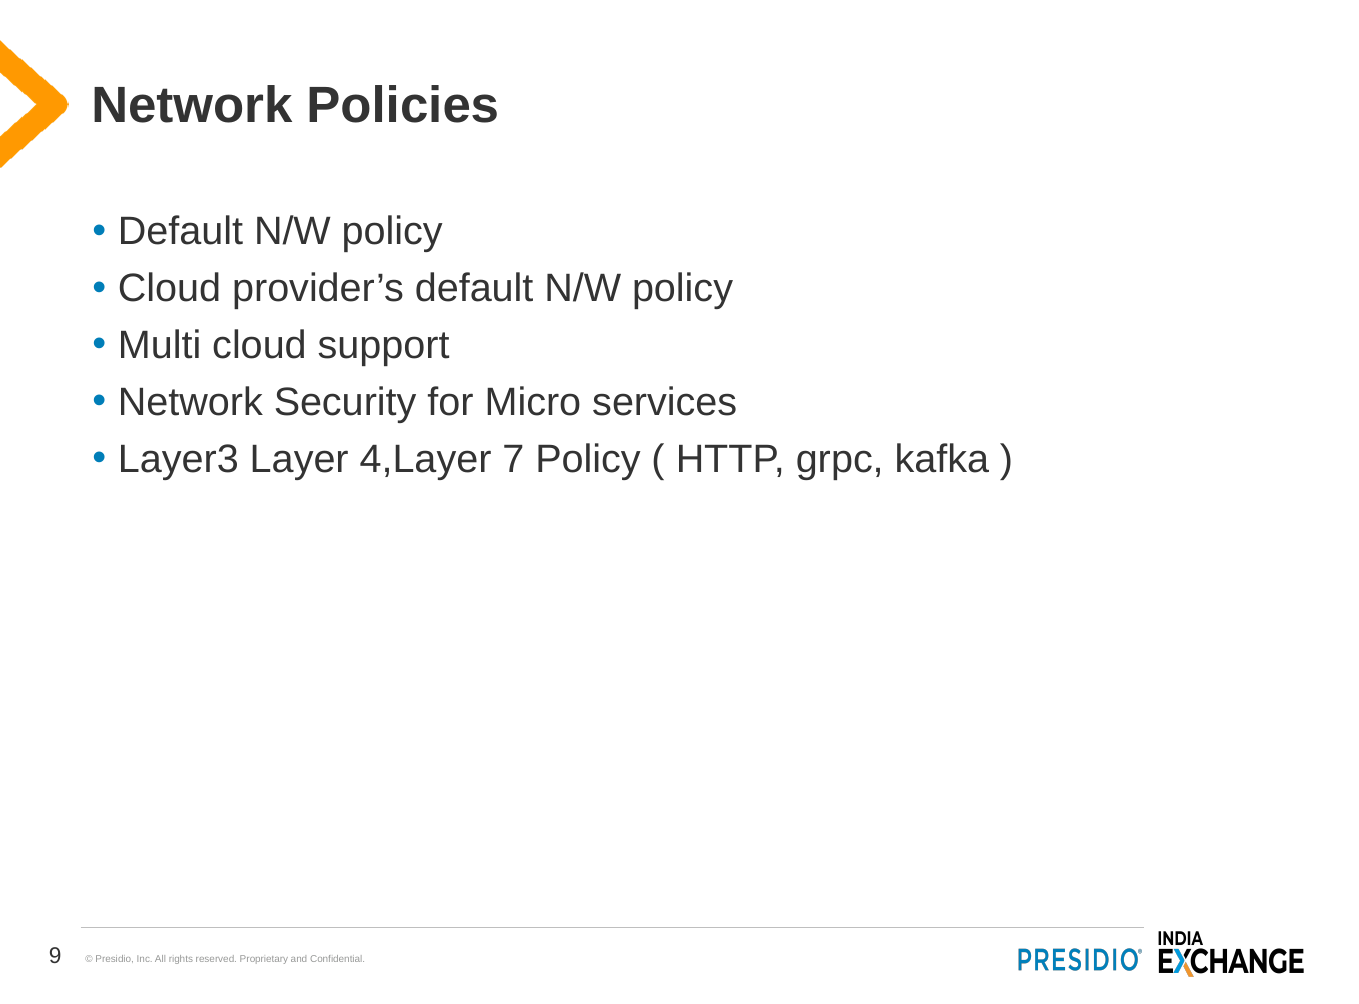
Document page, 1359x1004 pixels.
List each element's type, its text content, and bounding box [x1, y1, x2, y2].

picture [1152, 920, 1309, 985]
picture [1016, 943, 1144, 976]
slide_number 9 [0, 927, 77, 982]
picture [0, 40, 69, 168]
list Default N/W policy Cloud provider’s default N/W policy Multi cloud support Network Security for Micro services Layer3 Layer 4,Layer 7 Policy ( HTTP, grpc, kafka ) [77, 203, 1310, 841]
title Network Policies [76, 34, 1309, 178]
